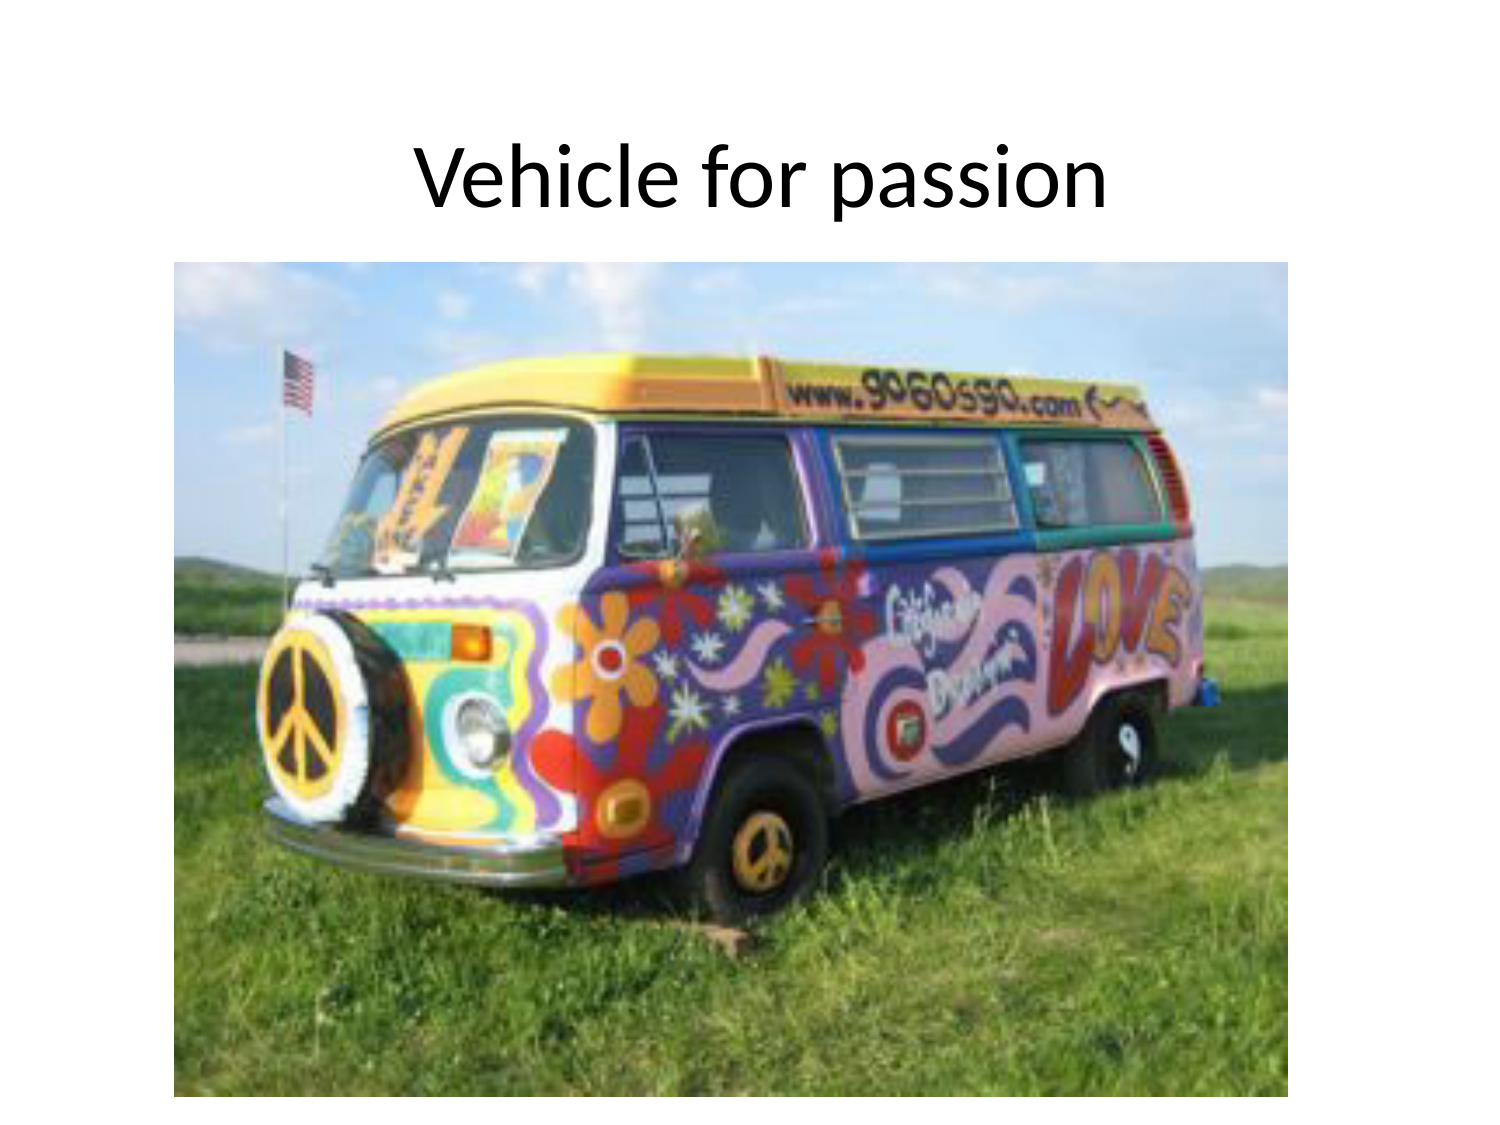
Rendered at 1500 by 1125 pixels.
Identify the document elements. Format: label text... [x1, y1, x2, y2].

title Vehicle for passion [125, 50, 1400, 292]
picture [174, 262, 1288, 1098]
